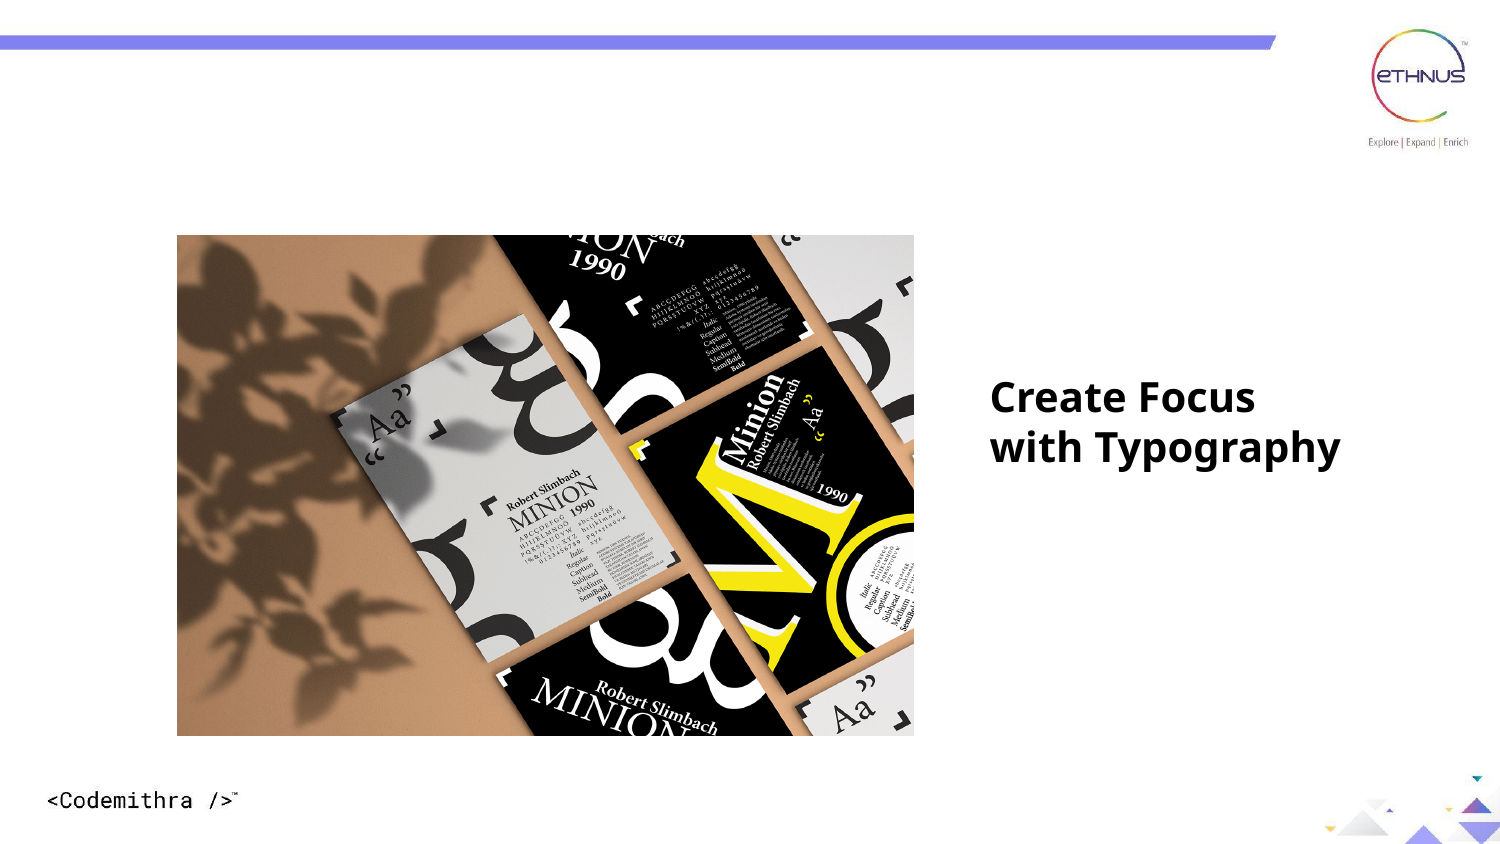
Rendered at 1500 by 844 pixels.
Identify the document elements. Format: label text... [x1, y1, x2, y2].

text_box Create Focus with Typography [974, 356, 1357, 487]
picture [0, 1, 1500, 844]
